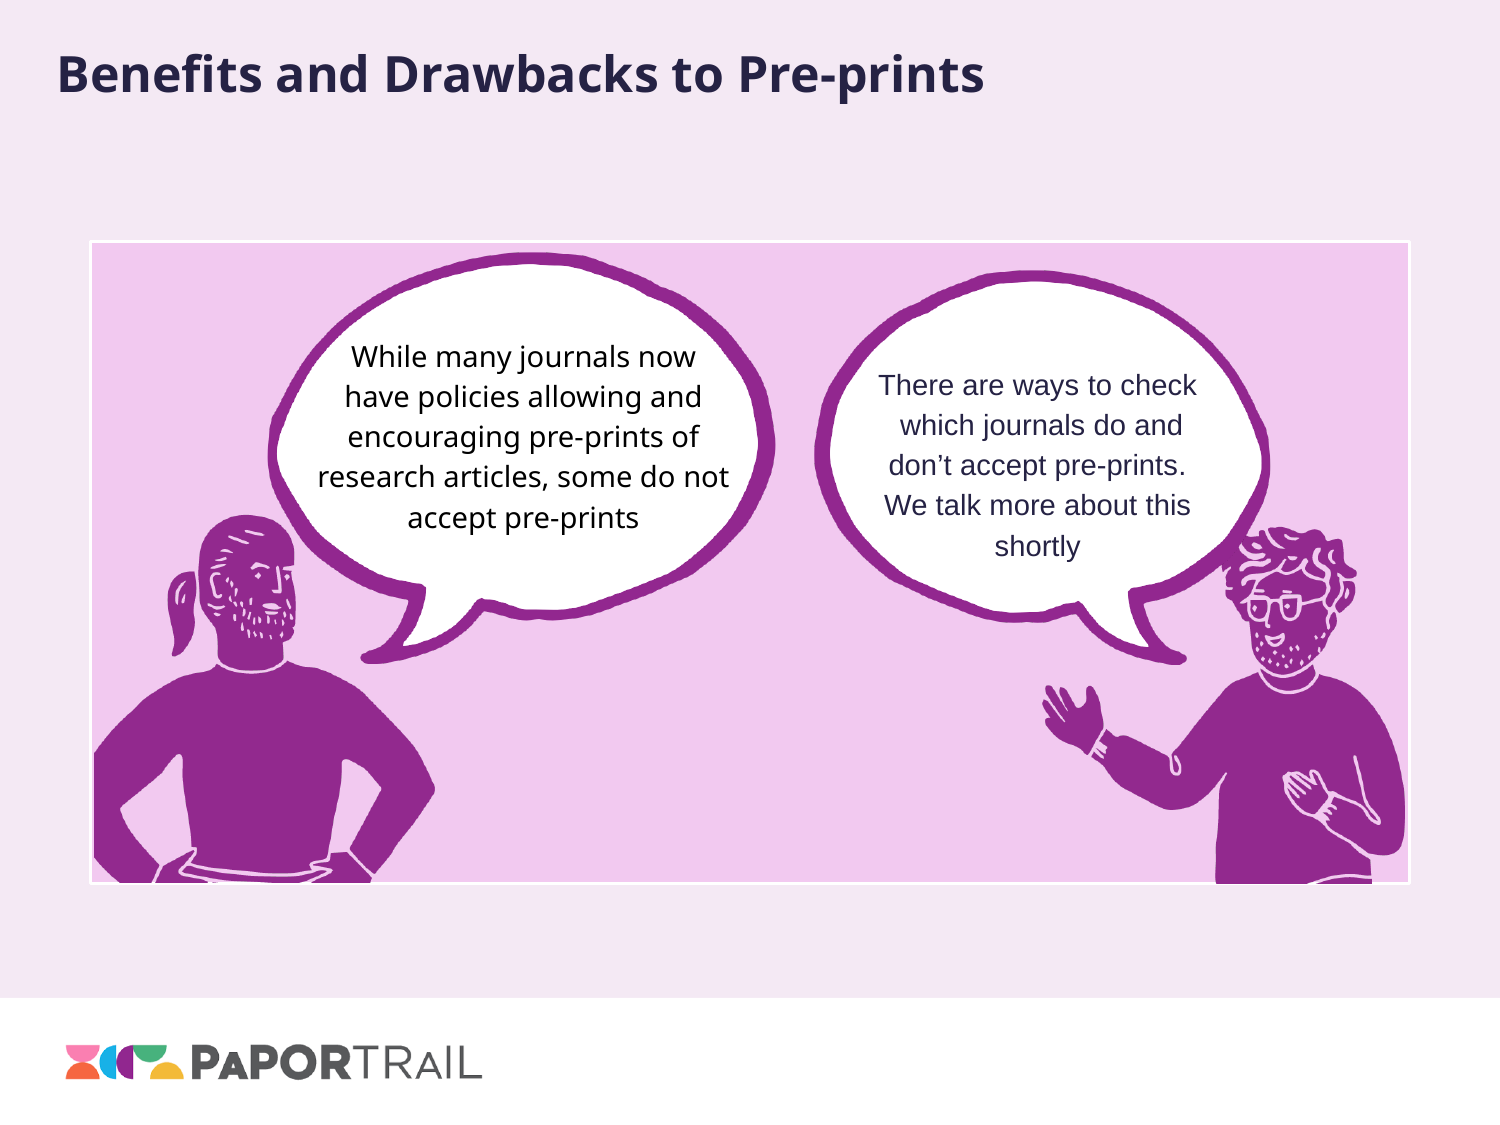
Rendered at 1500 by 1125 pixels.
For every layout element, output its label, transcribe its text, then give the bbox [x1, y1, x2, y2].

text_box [90, 204, 1410, 884]
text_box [794, 224, 1432, 884]
picture [0, 0, 1500, 1125]
title Benefits and Drawbacks to Pre-prints [41, 41, 1457, 174]
